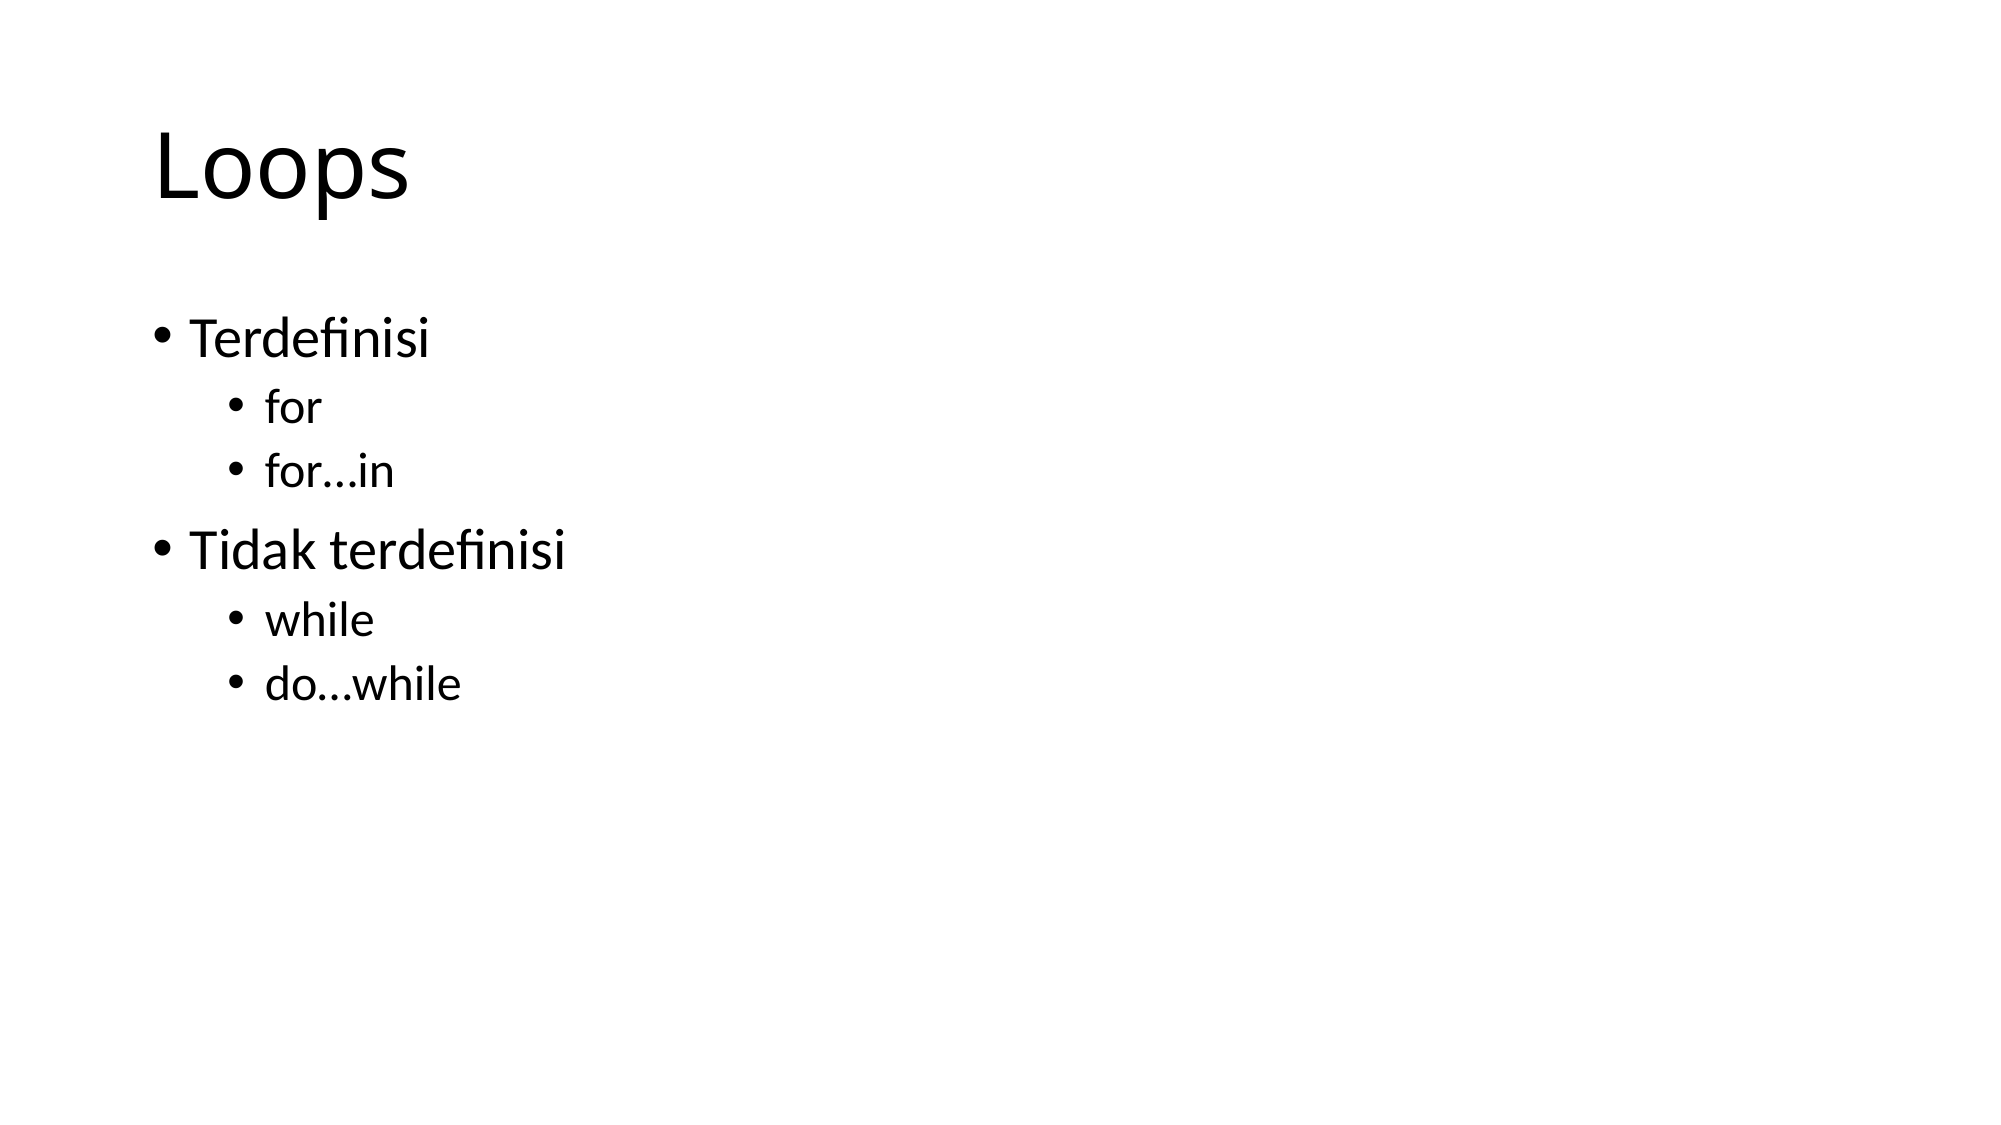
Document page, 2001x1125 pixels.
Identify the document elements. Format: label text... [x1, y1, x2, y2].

list Terdefinisi for for…in Tidak terdefinisi while do…while [137, 299, 1863, 1014]
title Loops [137, 59, 1863, 278]
